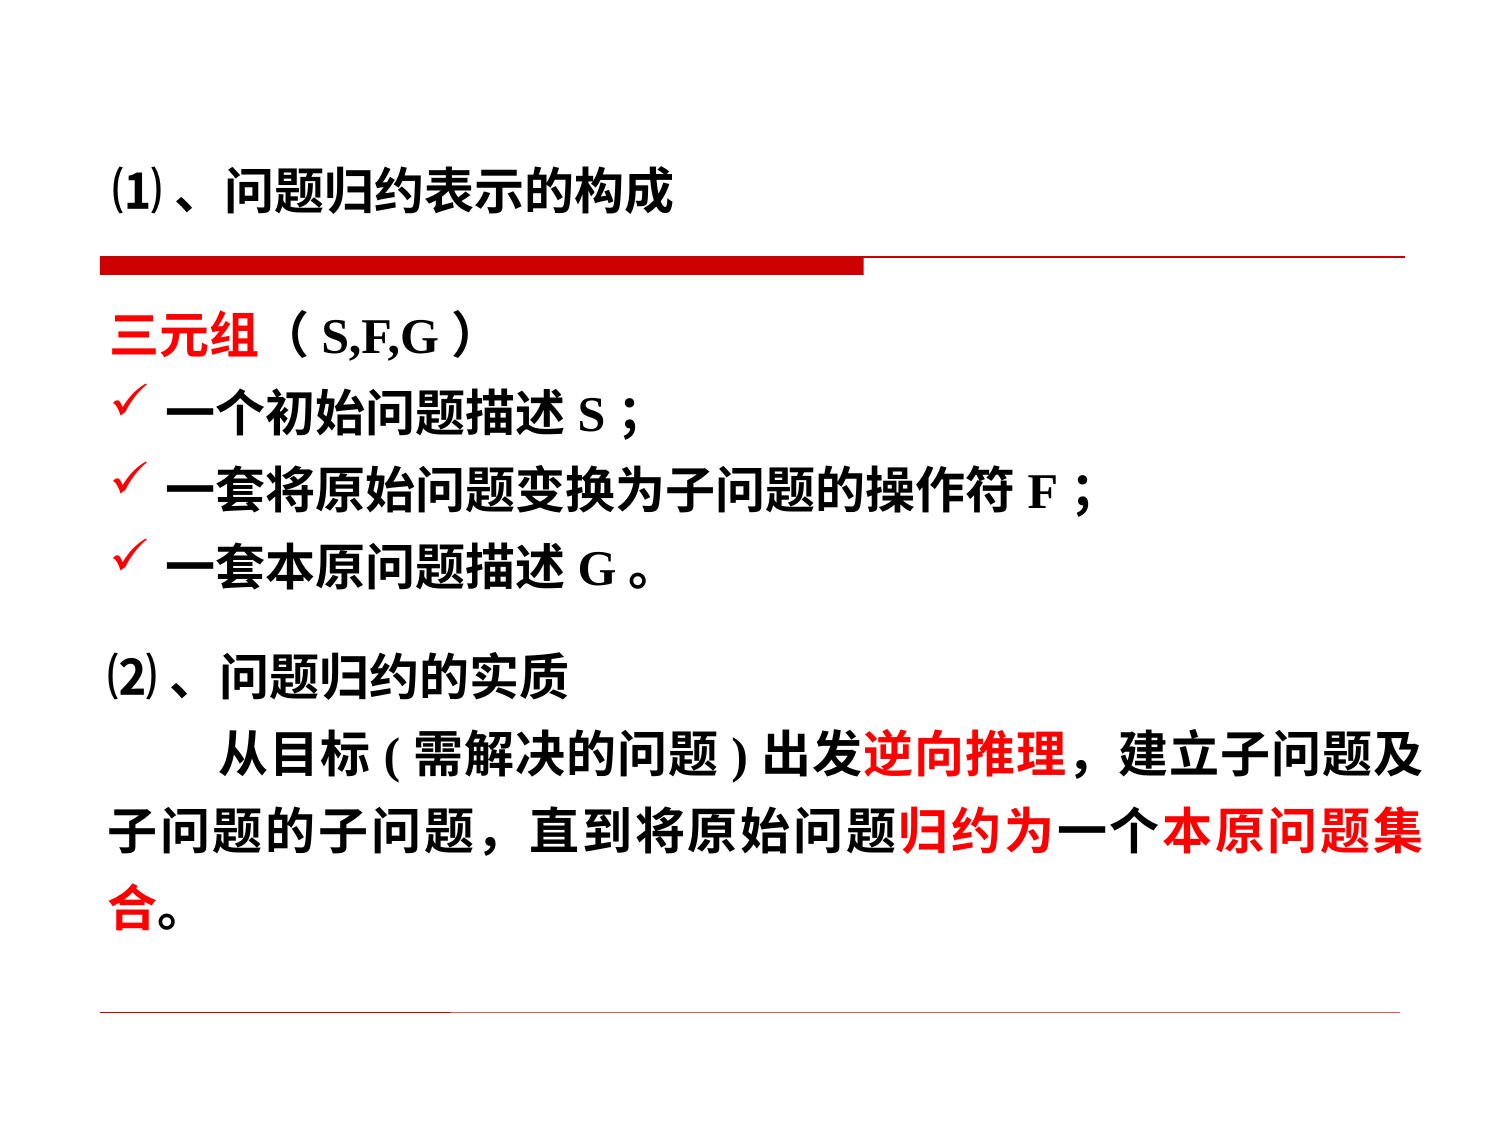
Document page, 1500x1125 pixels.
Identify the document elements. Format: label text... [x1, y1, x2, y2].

text_box ⑴、问题归约表示的构成 [112, 159, 691, 220]
text_box 三元组（S,F,G） 一个初始问题描述S； 一套将原始问题变换为子问题的操作符F； 一套本原问题描述G。 [109, 286, 1385, 596]
text_box ⑵、问题归约的实质 从目标(需解决的问题)出发逆向推理，建立子问题及子问题的子问题，直到将原始问题归约为一个本原问题集合。 [107, 628, 1424, 937]
